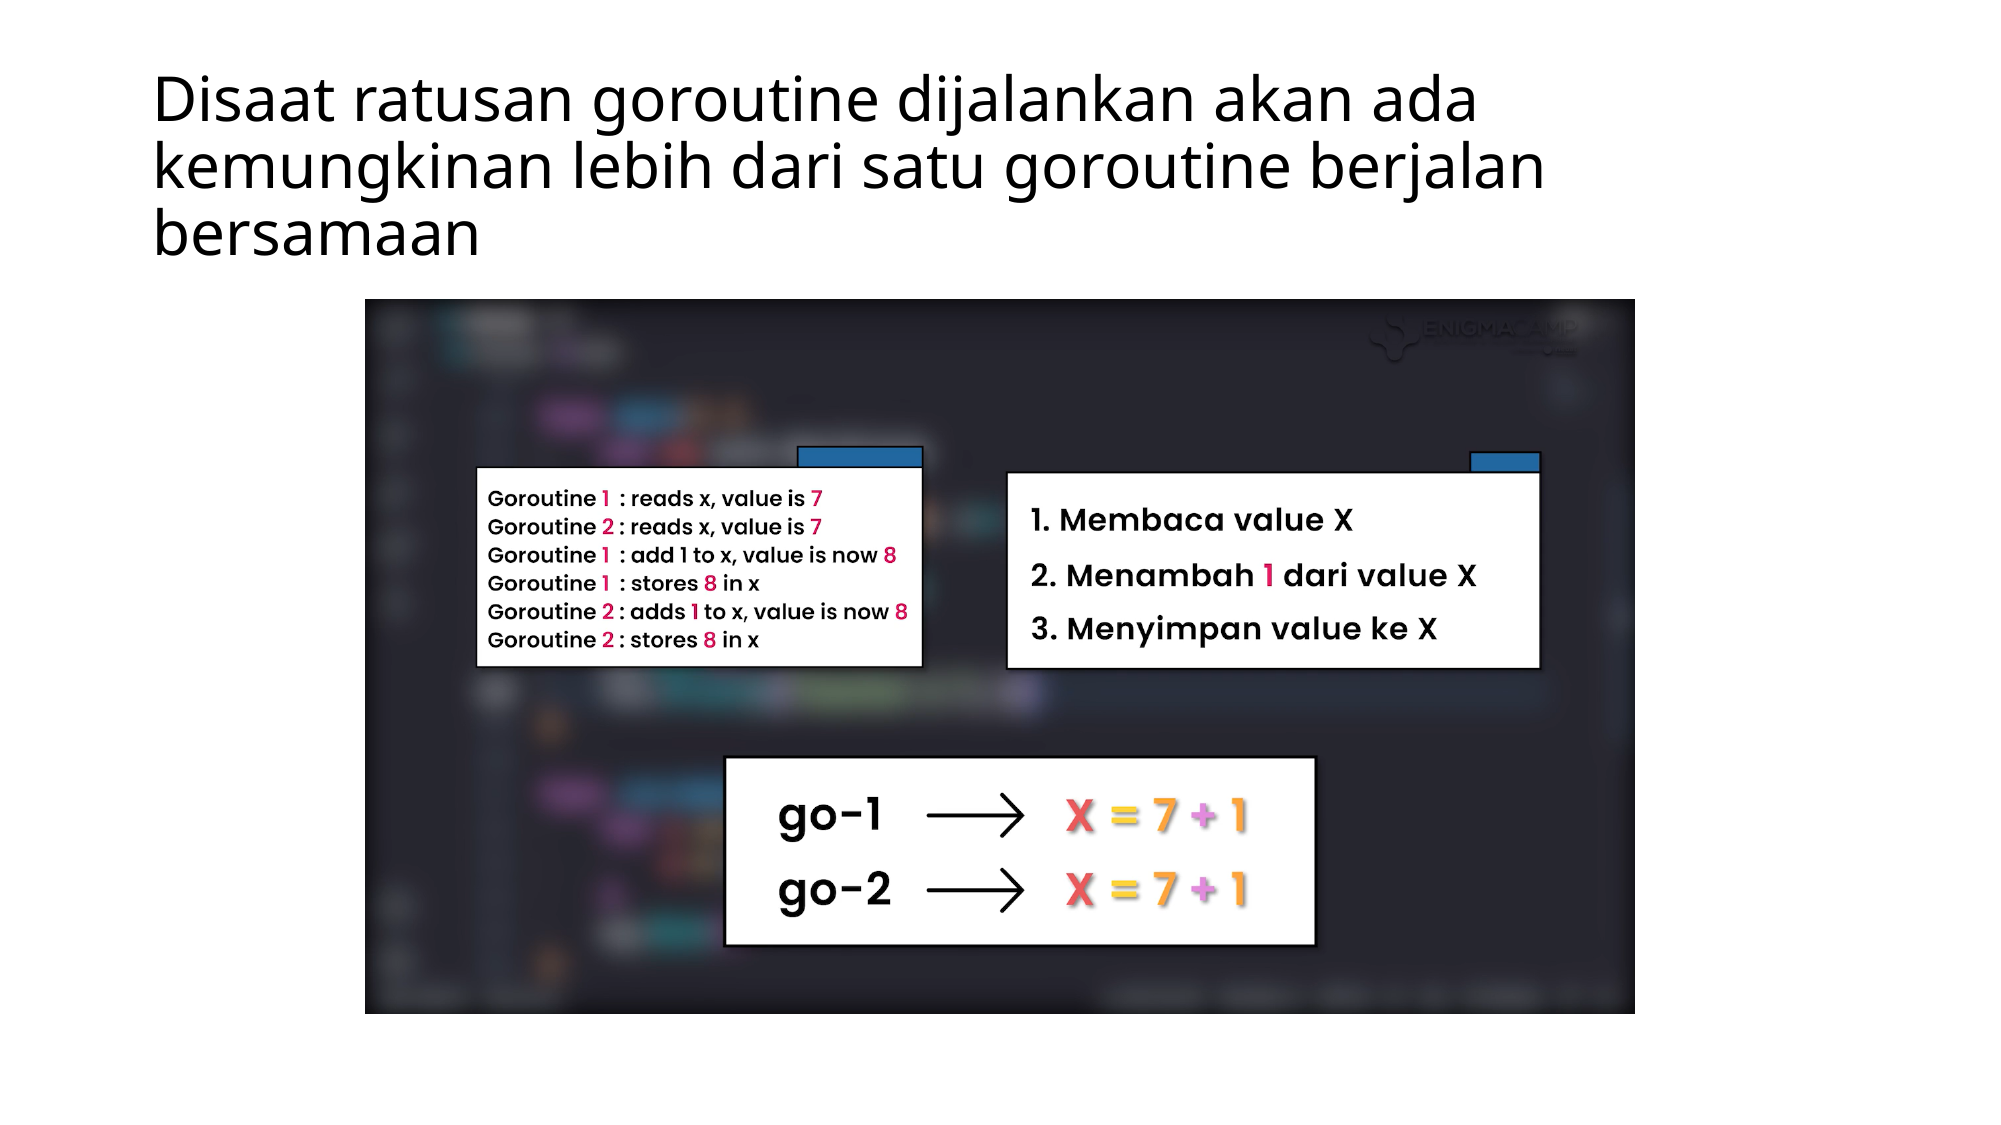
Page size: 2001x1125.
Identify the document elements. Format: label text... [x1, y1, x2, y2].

title Disaat ratusan goroutine dijalankan akan ada kemungkinan lebih dari satu goroutine berjalan bersamaan [137, 59, 1863, 278]
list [365, 299, 1635, 1014]
